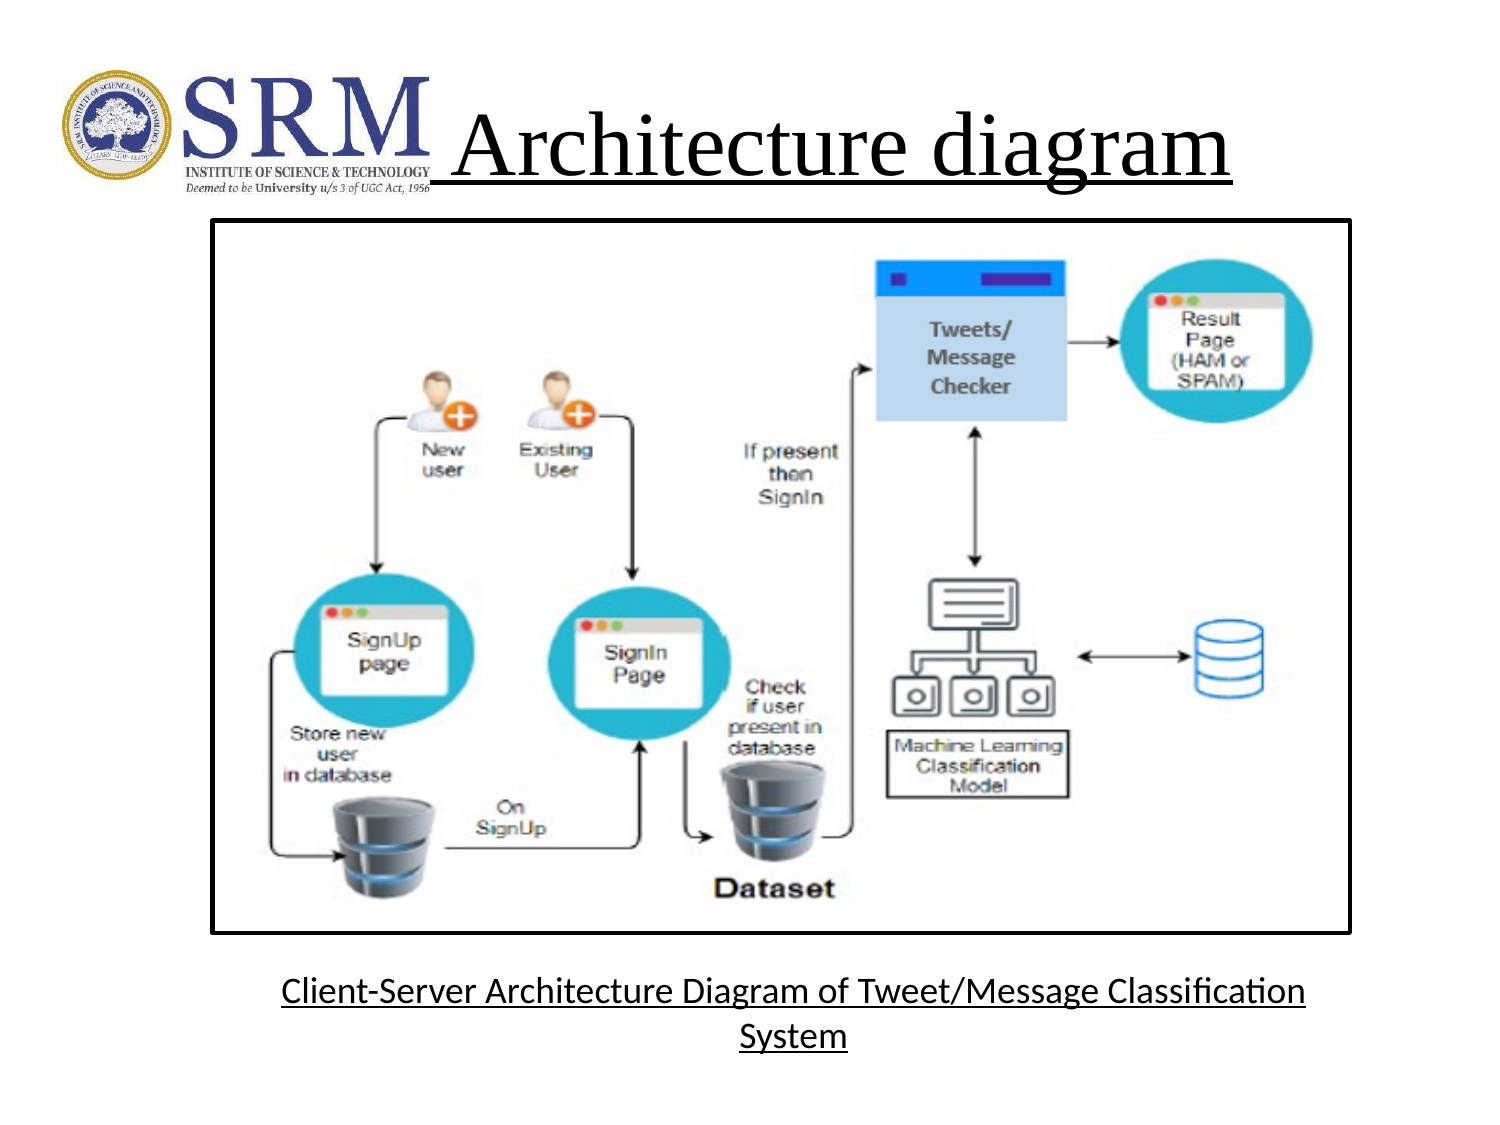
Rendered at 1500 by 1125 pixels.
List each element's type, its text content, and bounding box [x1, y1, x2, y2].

picture [62, 70, 430, 195]
title Architecture diagram [75, 45, 1425, 233]
text_box Client-Server Architecture Diagram of Tweet/Message Classification System [212, 958, 1375, 1064]
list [245, 249, 1326, 913]
text_box [210, 218, 1352, 935]
